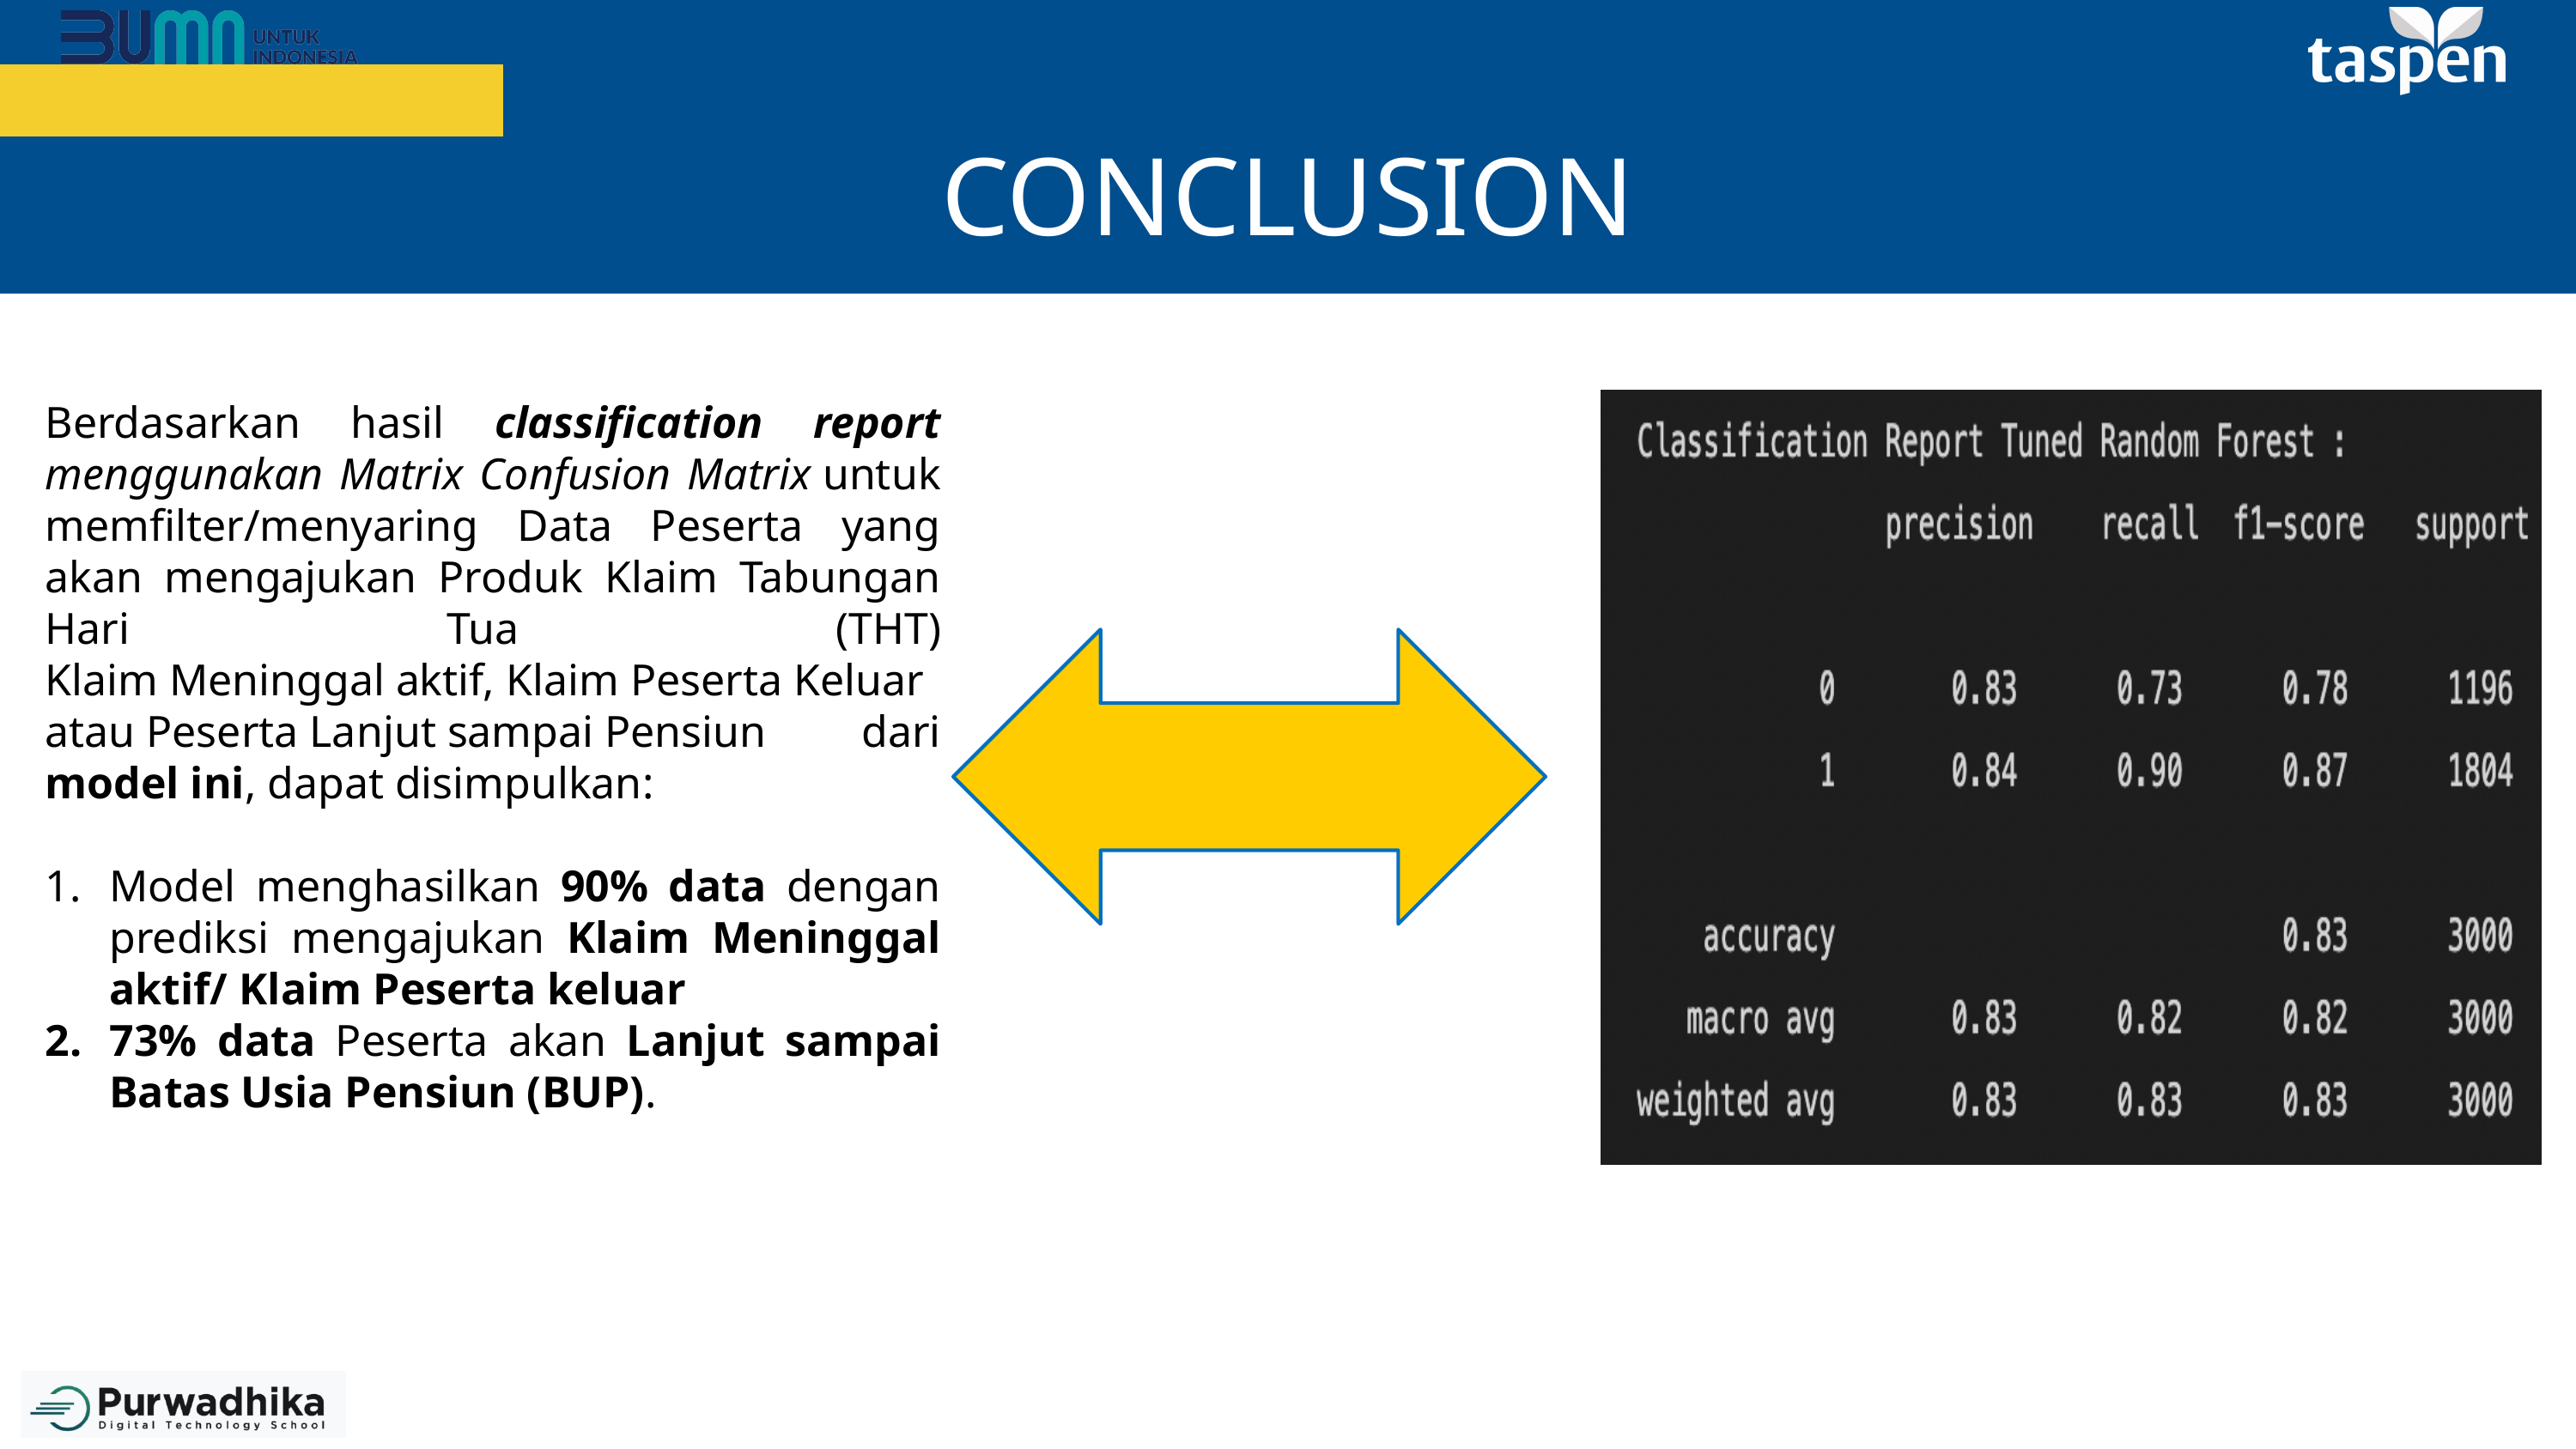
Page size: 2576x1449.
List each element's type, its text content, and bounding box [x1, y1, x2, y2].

picture [2307, 6, 2506, 95]
text_box [951, 627, 1548, 926]
picture [21, 1371, 347, 1438]
picture [60, 10, 358, 64]
picture [1601, 389, 2542, 1165]
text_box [0, 64, 504, 137]
text_box Berdasarkan hasil classification report menggunakan Matrix Confusion Matrix untuk memfilter/menyaring Data Peserta yang akan mengajukan Produk Klaim Tabungan Hari Tua (THT) Klaim Meninggal aktif, Klaim Peserta Keluar atau Peserta Lanjut sampai Pensiun dari model ini, dapat disimpulkan: Model menghasilkan 90% data dengan prediksi mengajukan Klaim Meninggal aktif/ Klaim Peserta keluar 73% data Peserta akan Lanjut sampai Batas Usia Pensiun (BUP). [32, 388, 954, 1123]
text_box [0, 0, 2576, 294]
